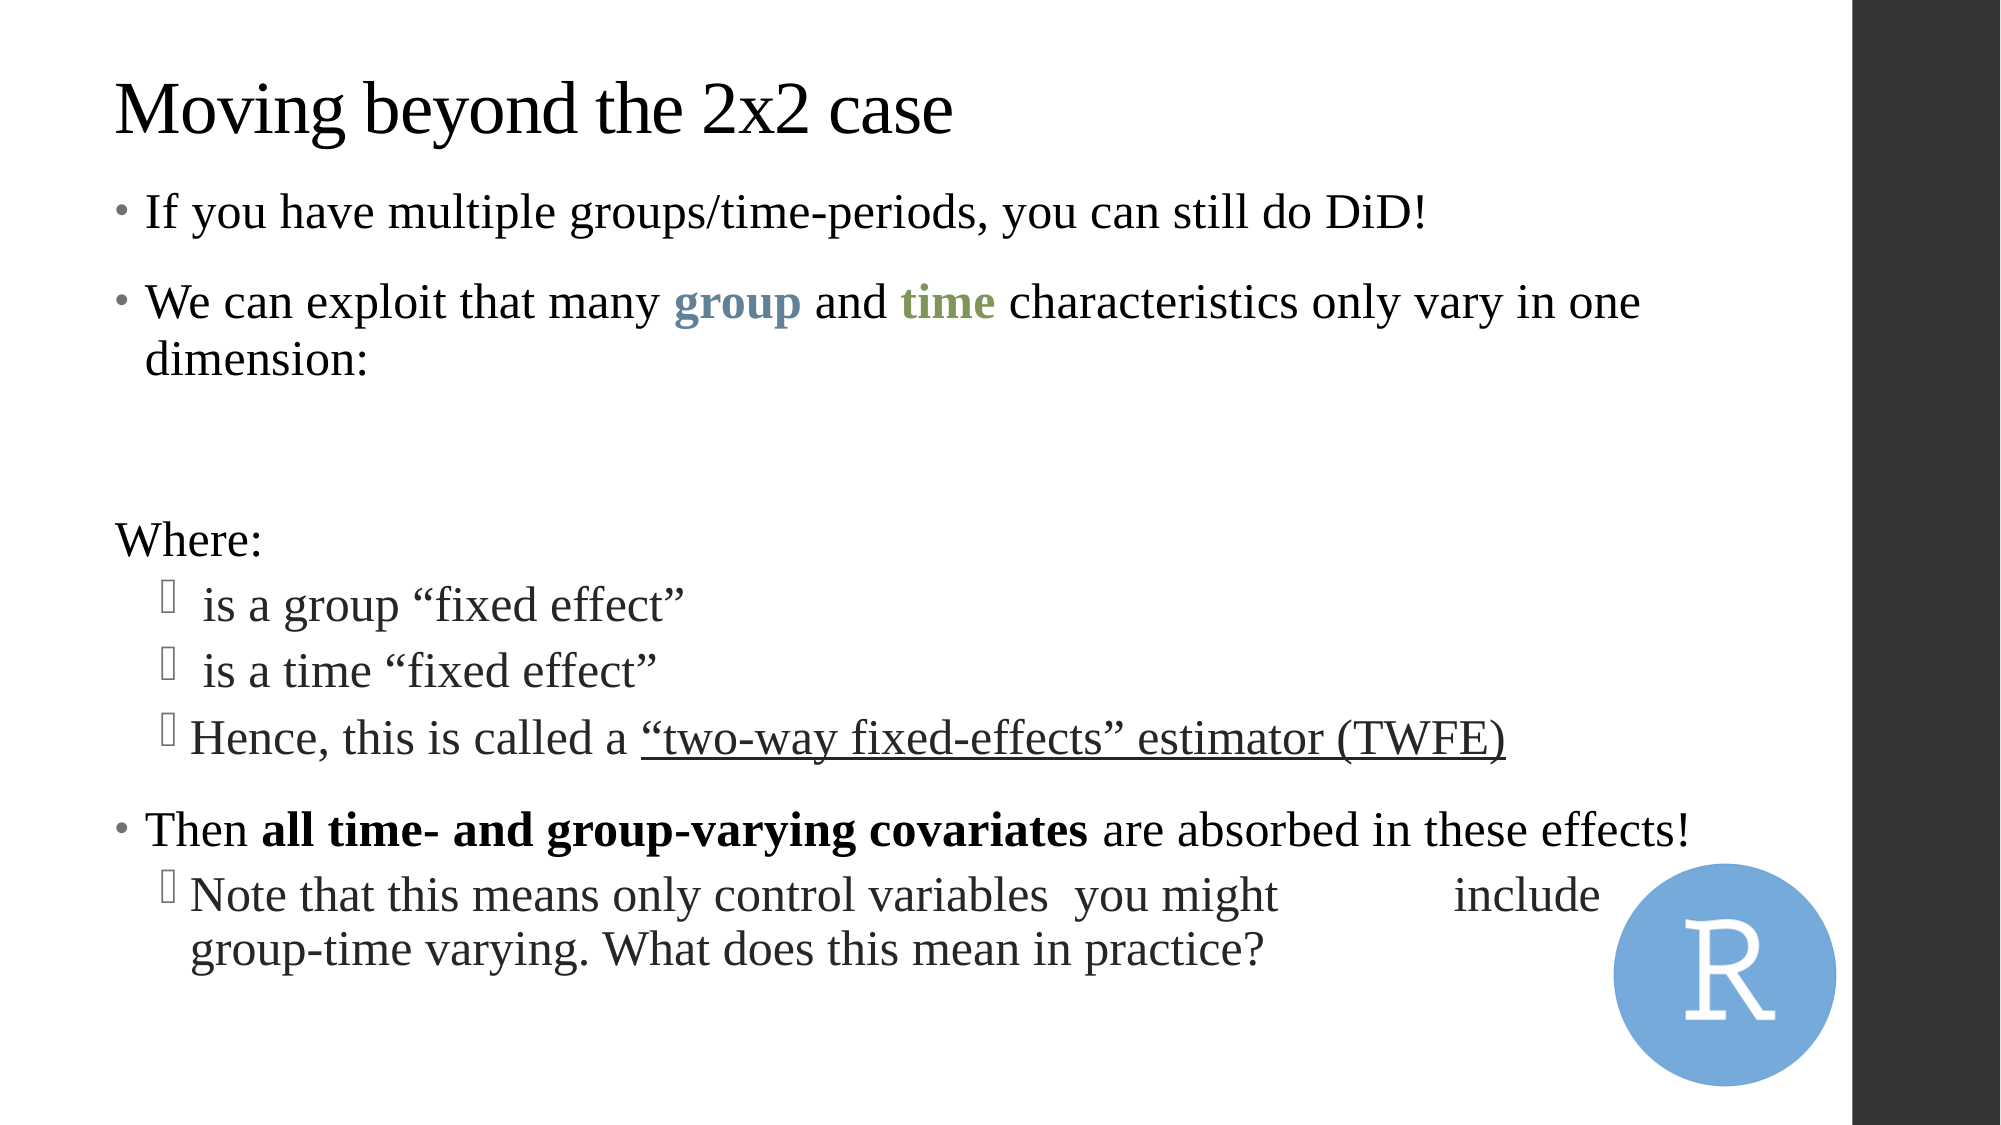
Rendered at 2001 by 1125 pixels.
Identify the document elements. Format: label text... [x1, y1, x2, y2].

title Moving beyond the 2x2 case [99, 55, 1813, 158]
picture [1612, 862, 1838, 1088]
